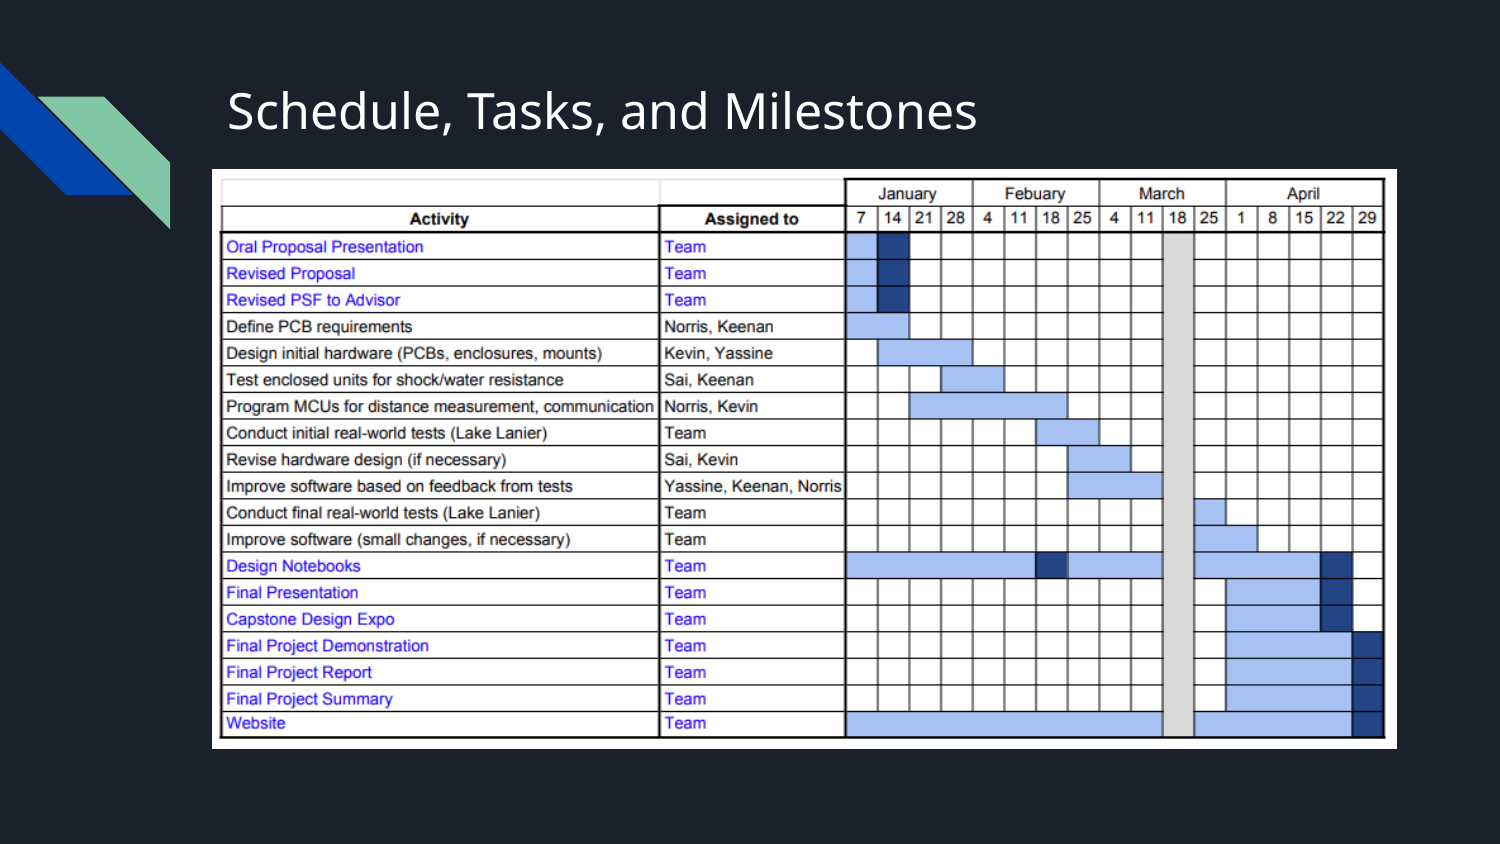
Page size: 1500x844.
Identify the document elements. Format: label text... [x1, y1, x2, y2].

title Schedule, Tasks, and Milestones [212, 64, 1368, 169]
picture [212, 169, 1397, 750]
